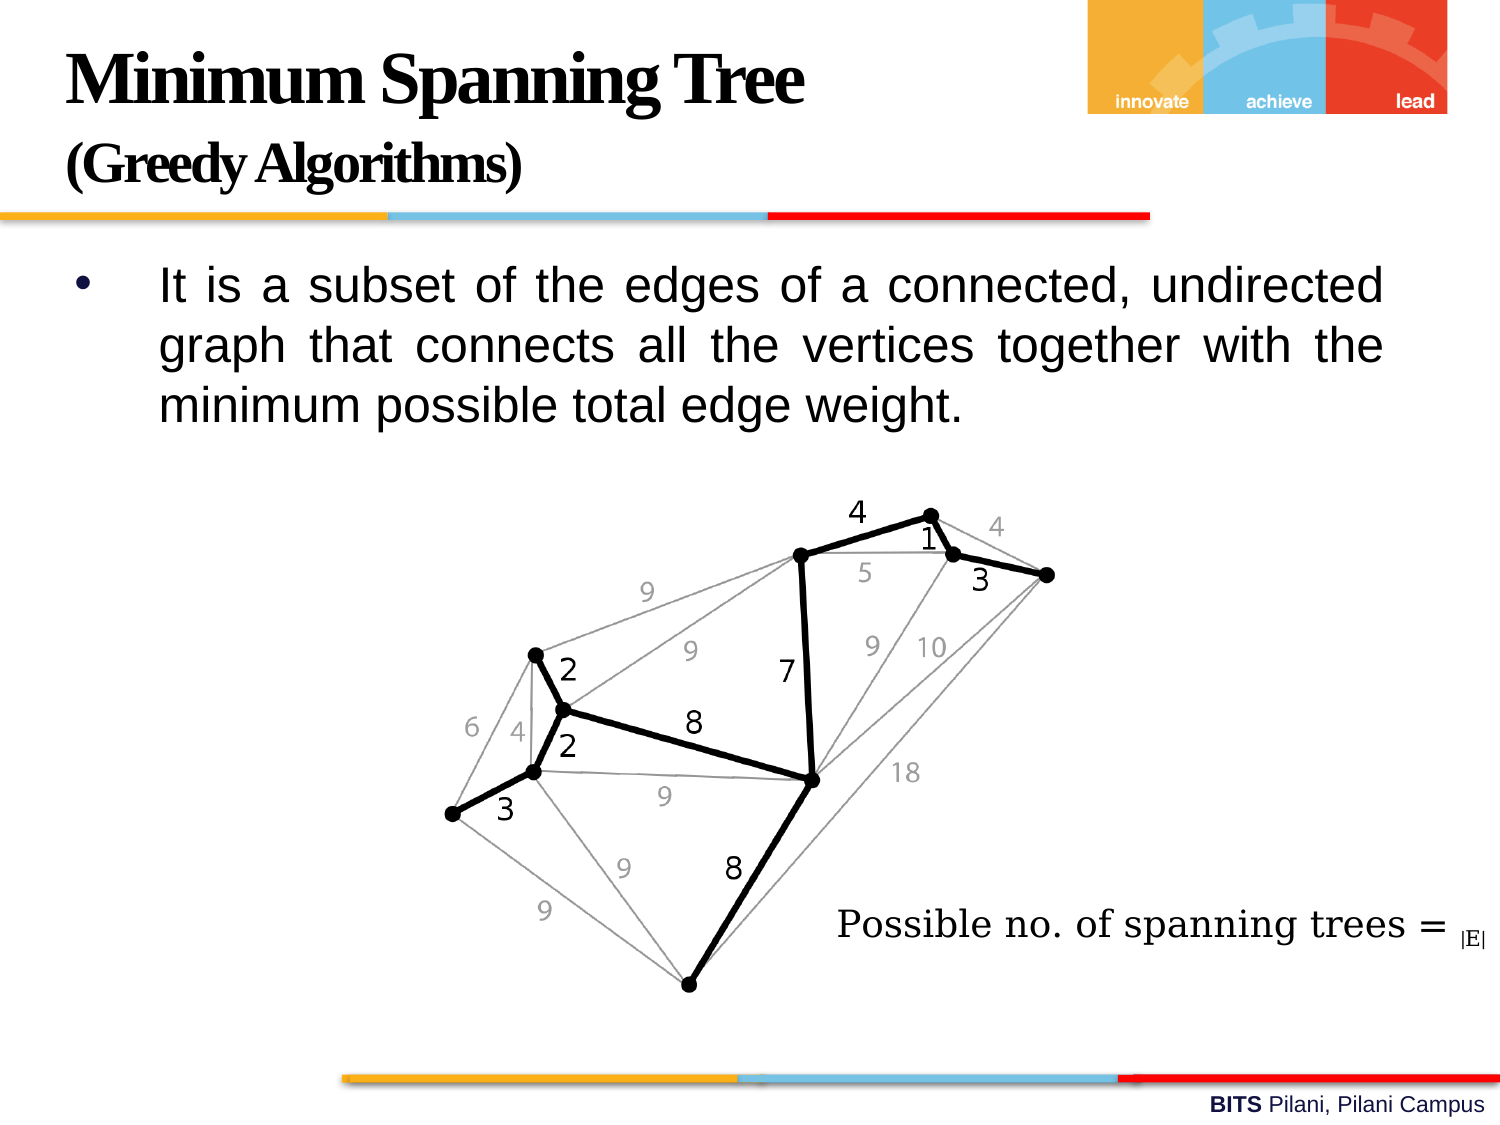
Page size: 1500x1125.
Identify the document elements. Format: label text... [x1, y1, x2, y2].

picture [1087, 0, 1448, 114]
list Minimum Spanning Tree (Greedy Algorithms) [50, 24, 1088, 213]
list It is a subset of the edges of a connected, undirected graph that connects all the vertices together with the minimum possible total edge weight. [50, 245, 1400, 988]
picture [422, 486, 1078, 1015]
